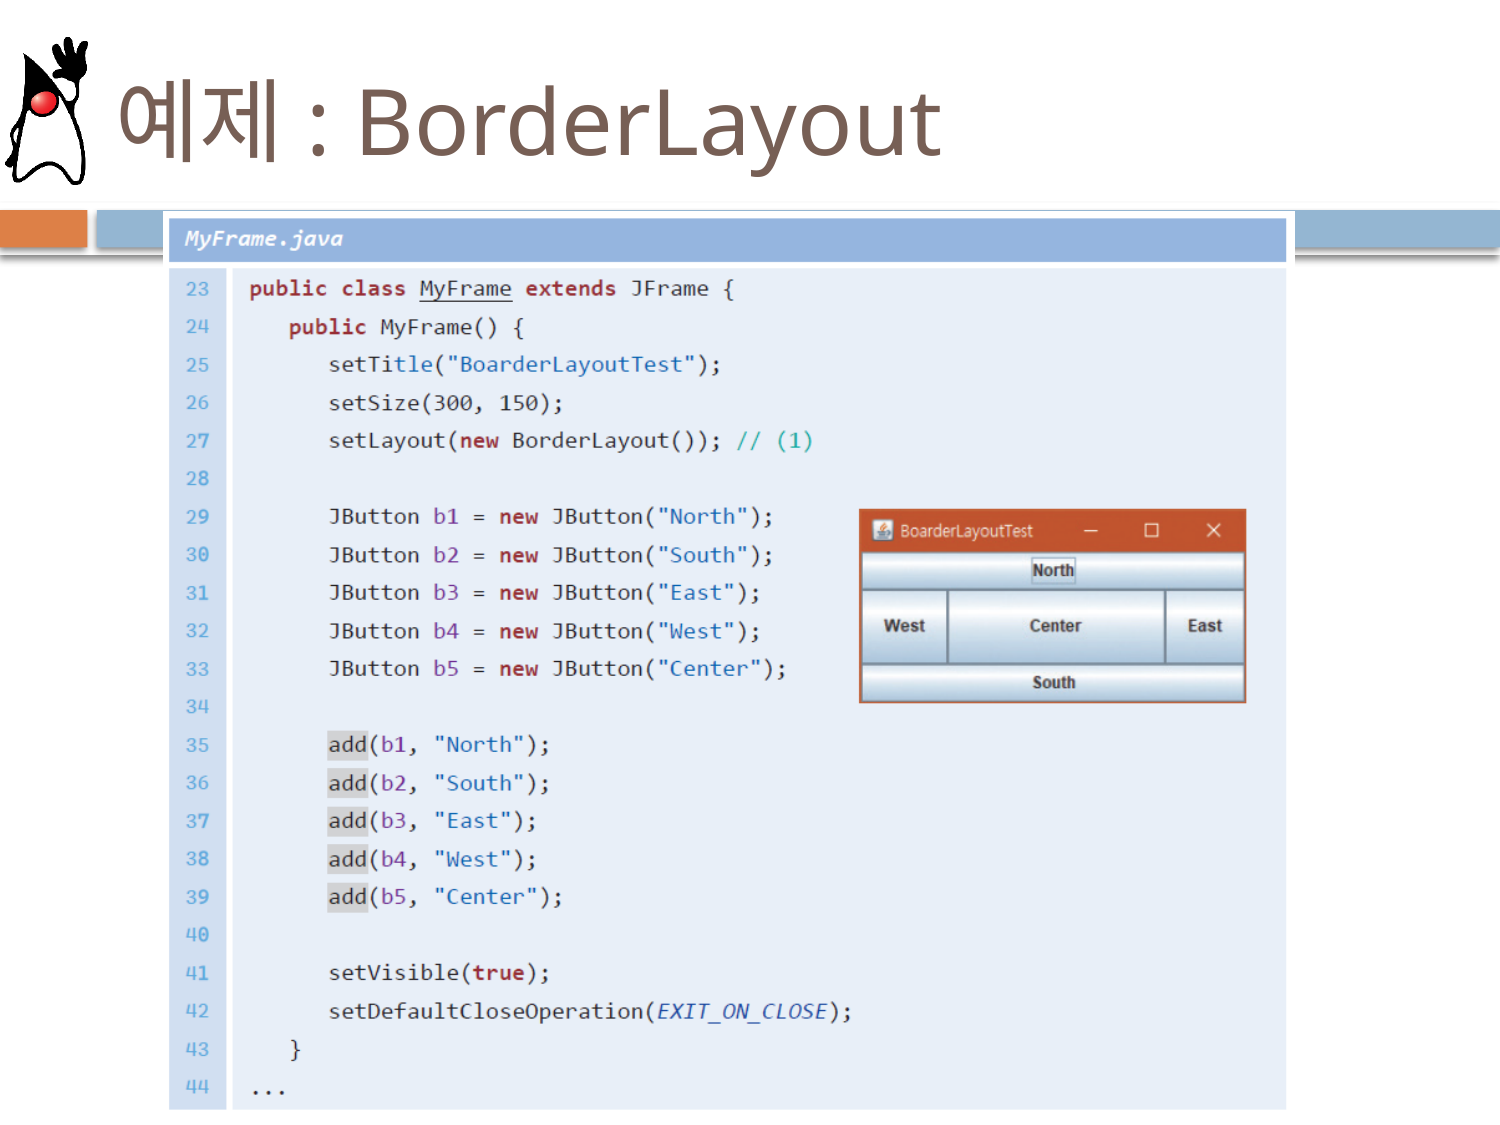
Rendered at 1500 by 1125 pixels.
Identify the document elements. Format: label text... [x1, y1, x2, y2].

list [162, 211, 1295, 1116]
title 예제: BorderLayout [100, 37, 1438, 200]
picture [5, 37, 88, 185]
